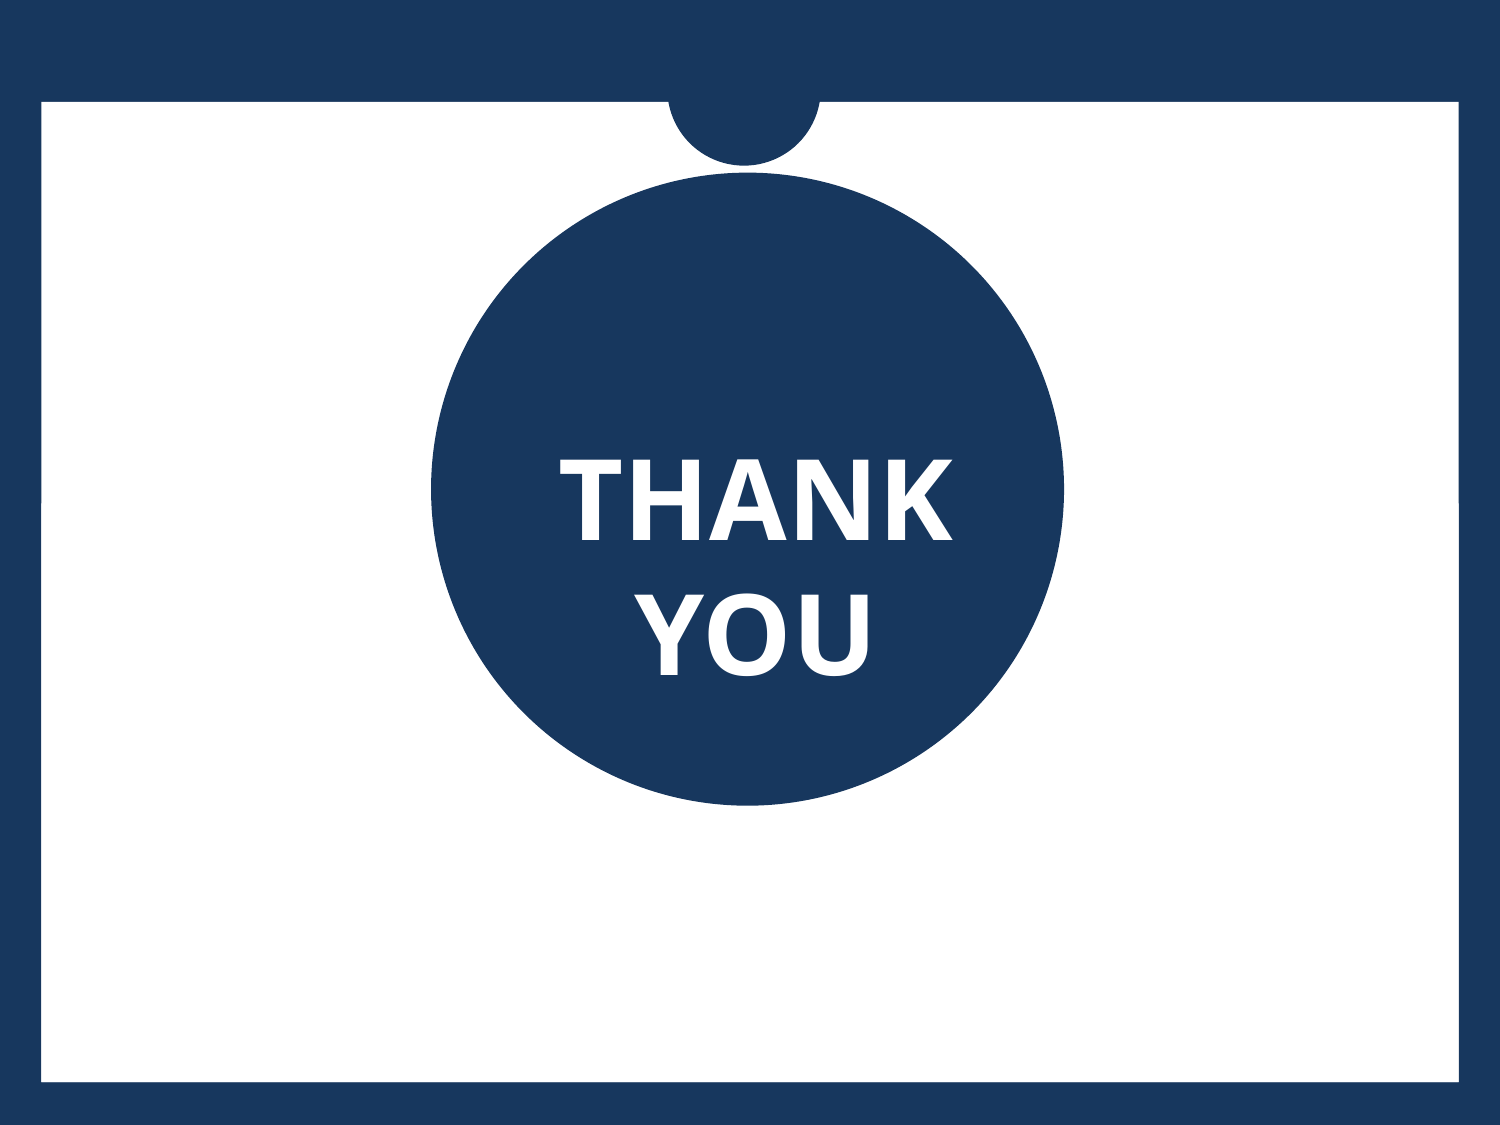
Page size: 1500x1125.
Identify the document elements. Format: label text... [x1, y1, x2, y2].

text_box [514, 706, 981, 808]
text_box [39, 501, 1461, 1084]
text_box [428, 170, 1059, 580]
text_box THANK YOU [442, 420, 1069, 706]
